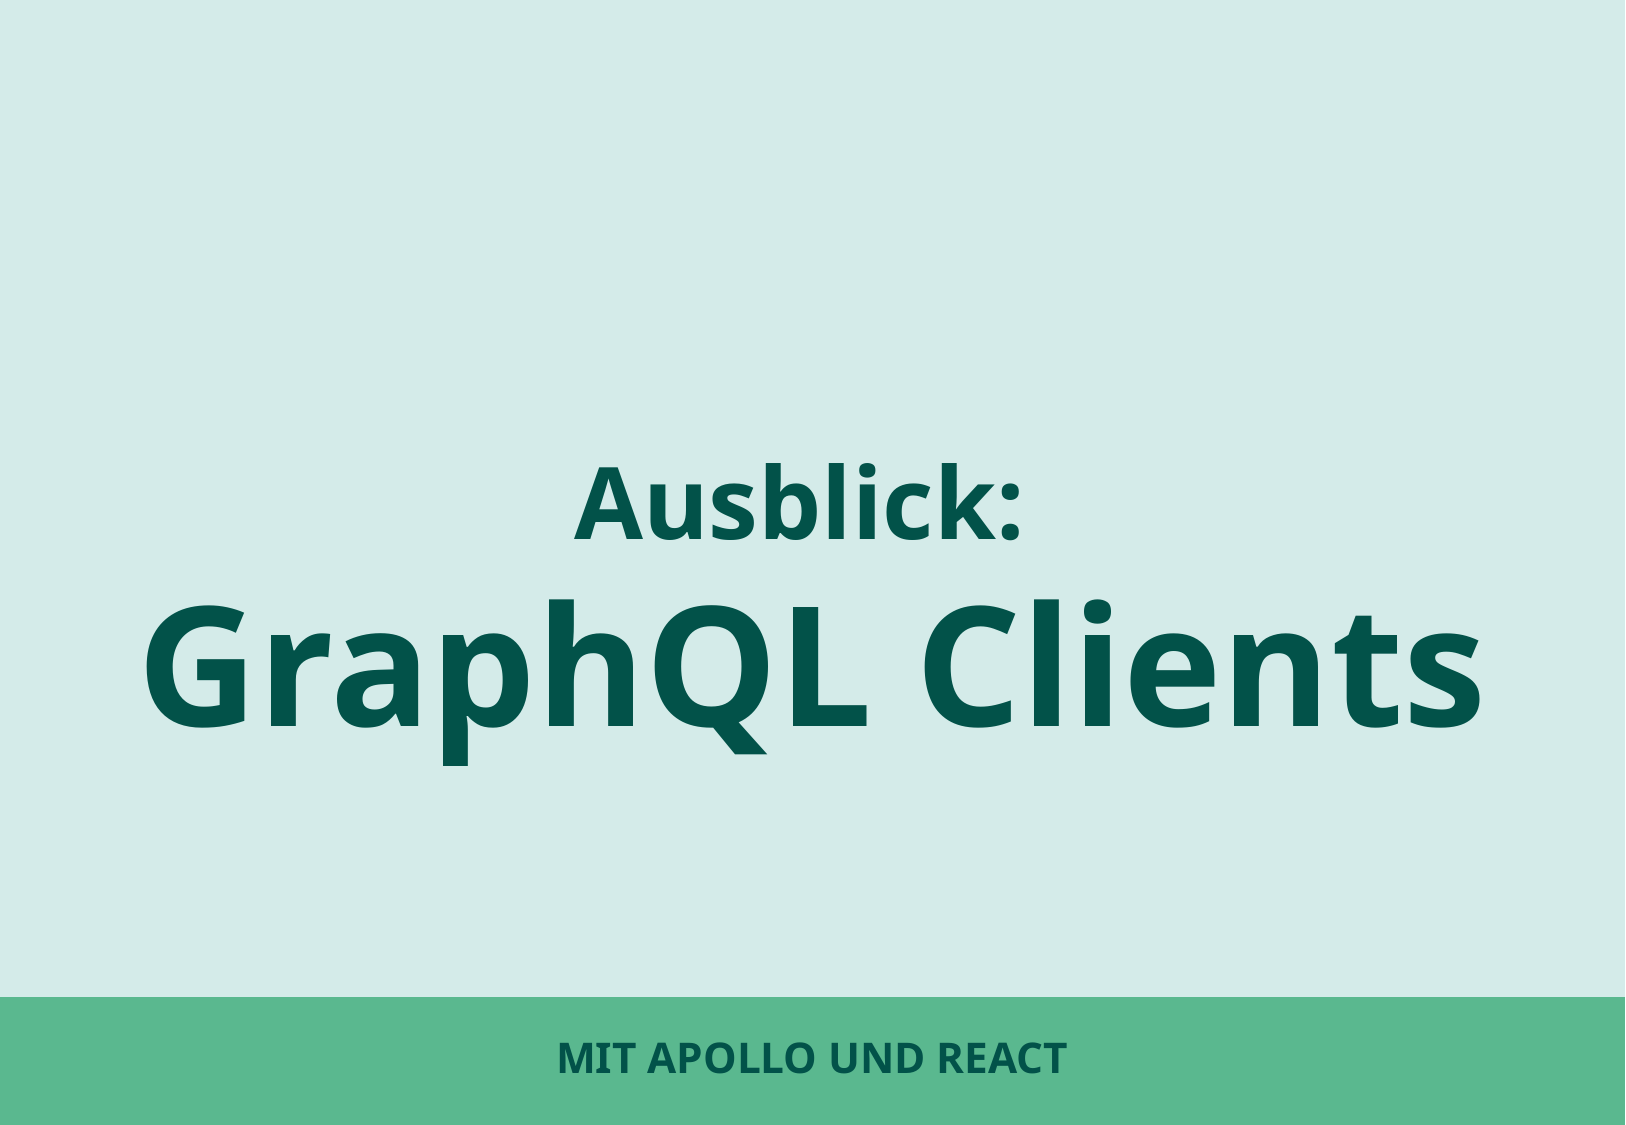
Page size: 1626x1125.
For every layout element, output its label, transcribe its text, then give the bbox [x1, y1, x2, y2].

title mit Apollo und React [0, 995, 1625, 1125]
text_box Ausblick: GraphQL Clients [122, 432, 1503, 768]
